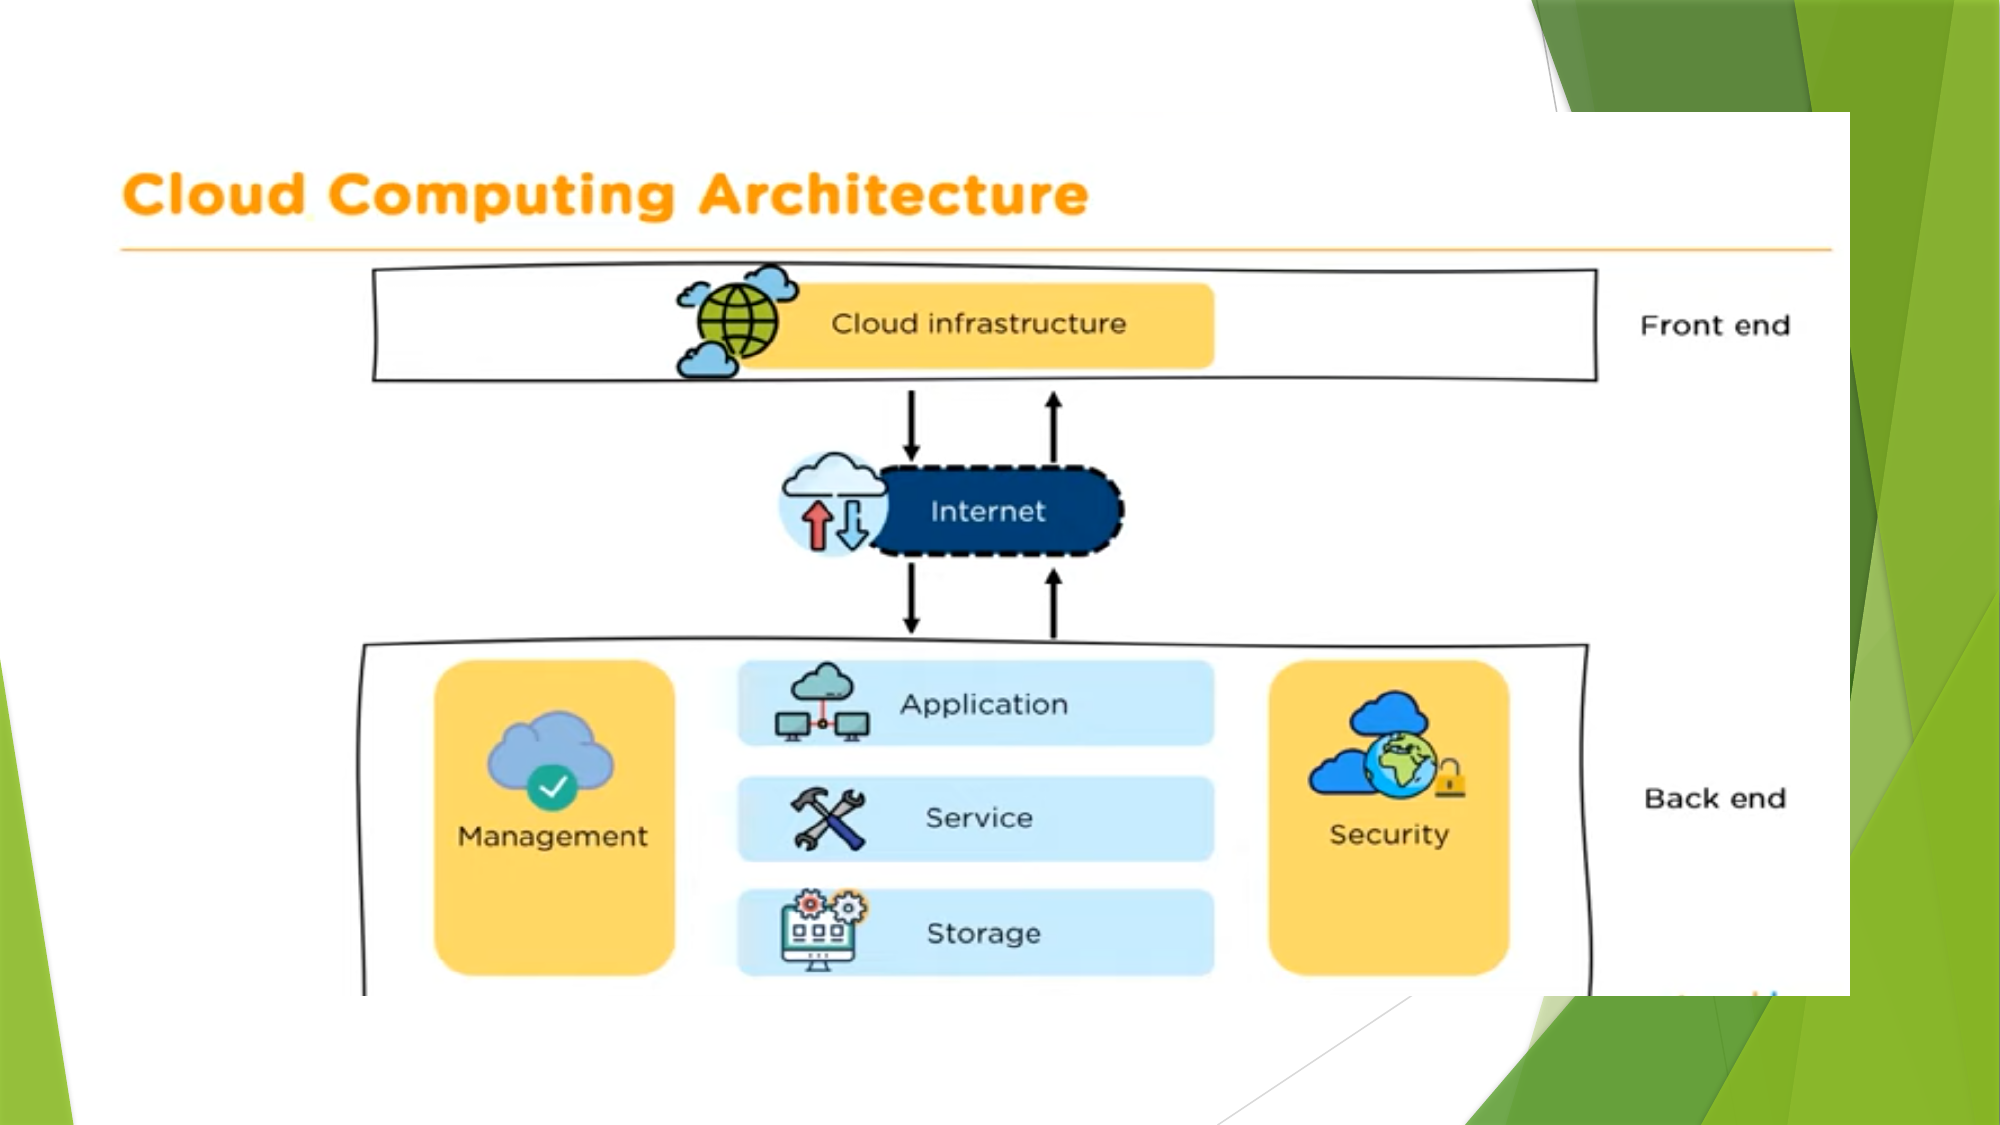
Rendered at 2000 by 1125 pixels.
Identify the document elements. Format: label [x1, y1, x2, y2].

list [111, 111, 1851, 997]
